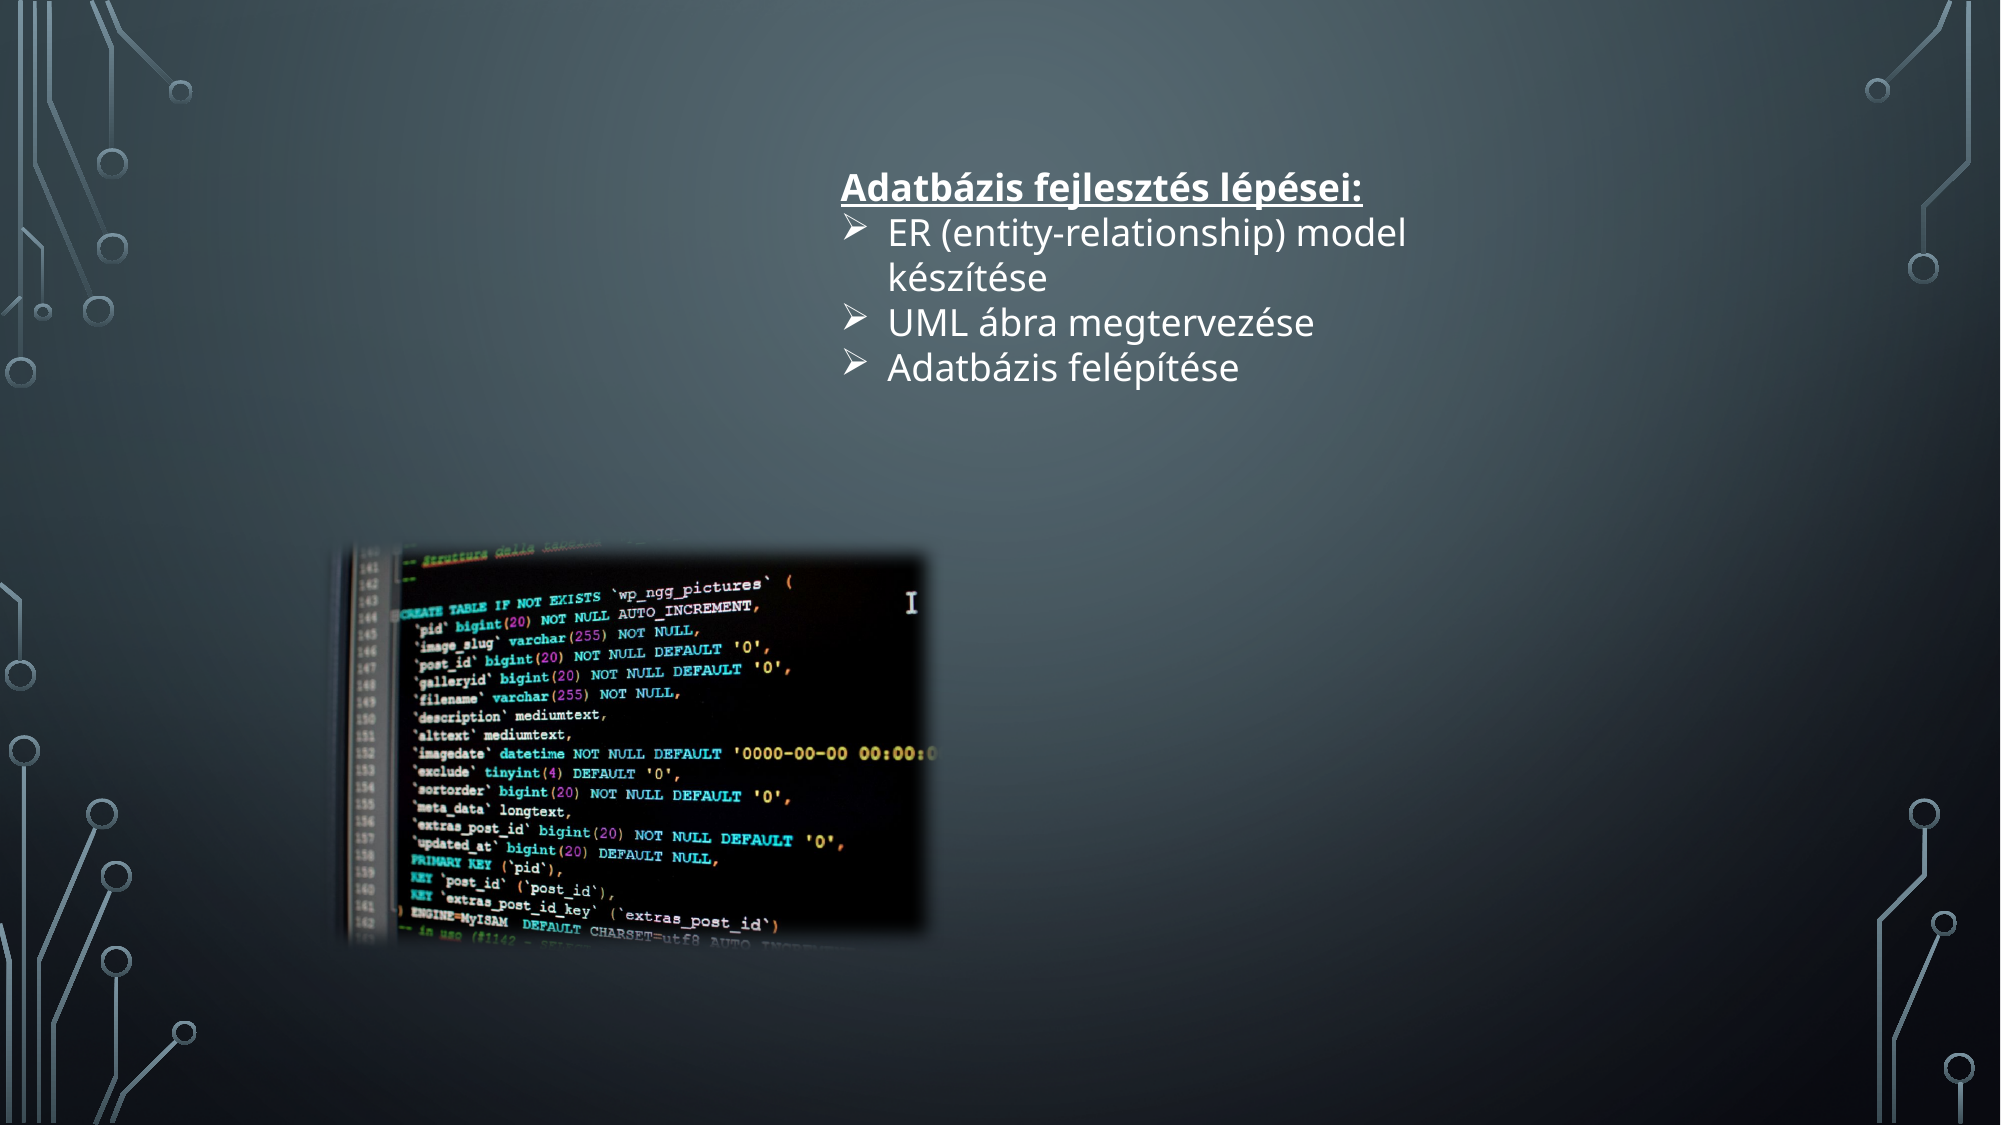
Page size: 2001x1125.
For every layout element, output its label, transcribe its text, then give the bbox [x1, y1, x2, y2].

picture [320, 535, 945, 952]
text_box Adatbázis fejlesztés lépései: ER (entity-relationship) model készítése UML ábra megtervezése Adatbázis felépítése [825, 156, 1490, 397]
